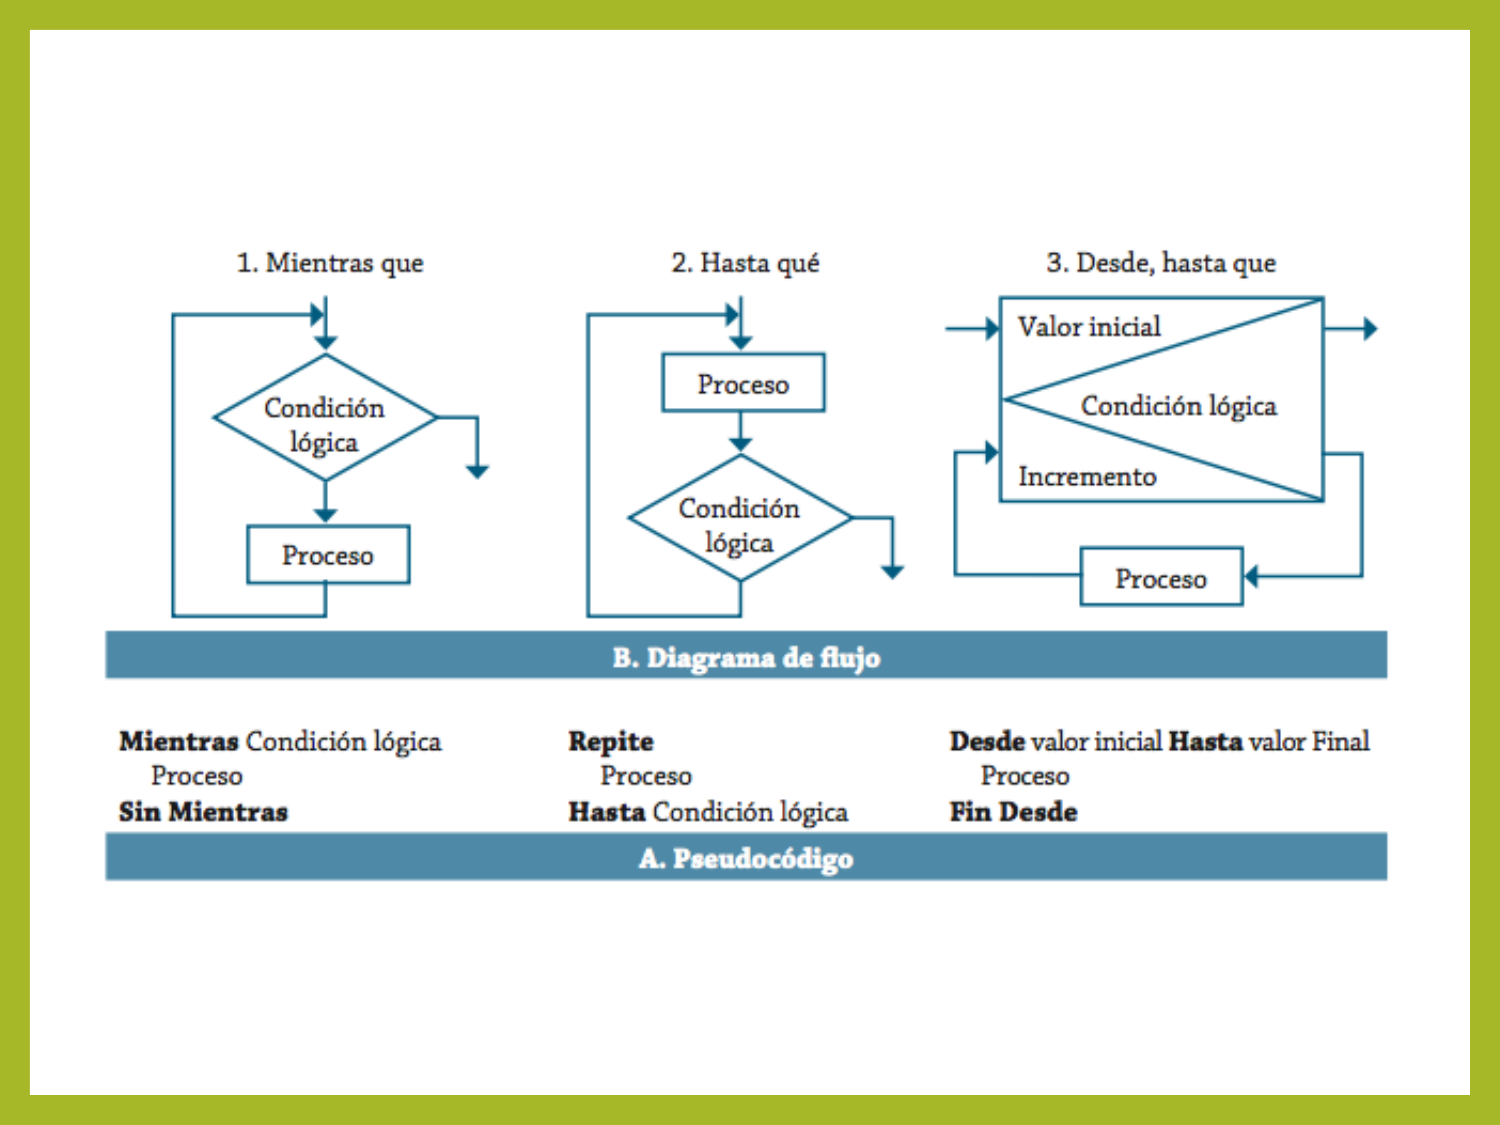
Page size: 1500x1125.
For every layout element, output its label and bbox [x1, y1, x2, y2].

picture [63, 219, 1437, 906]
